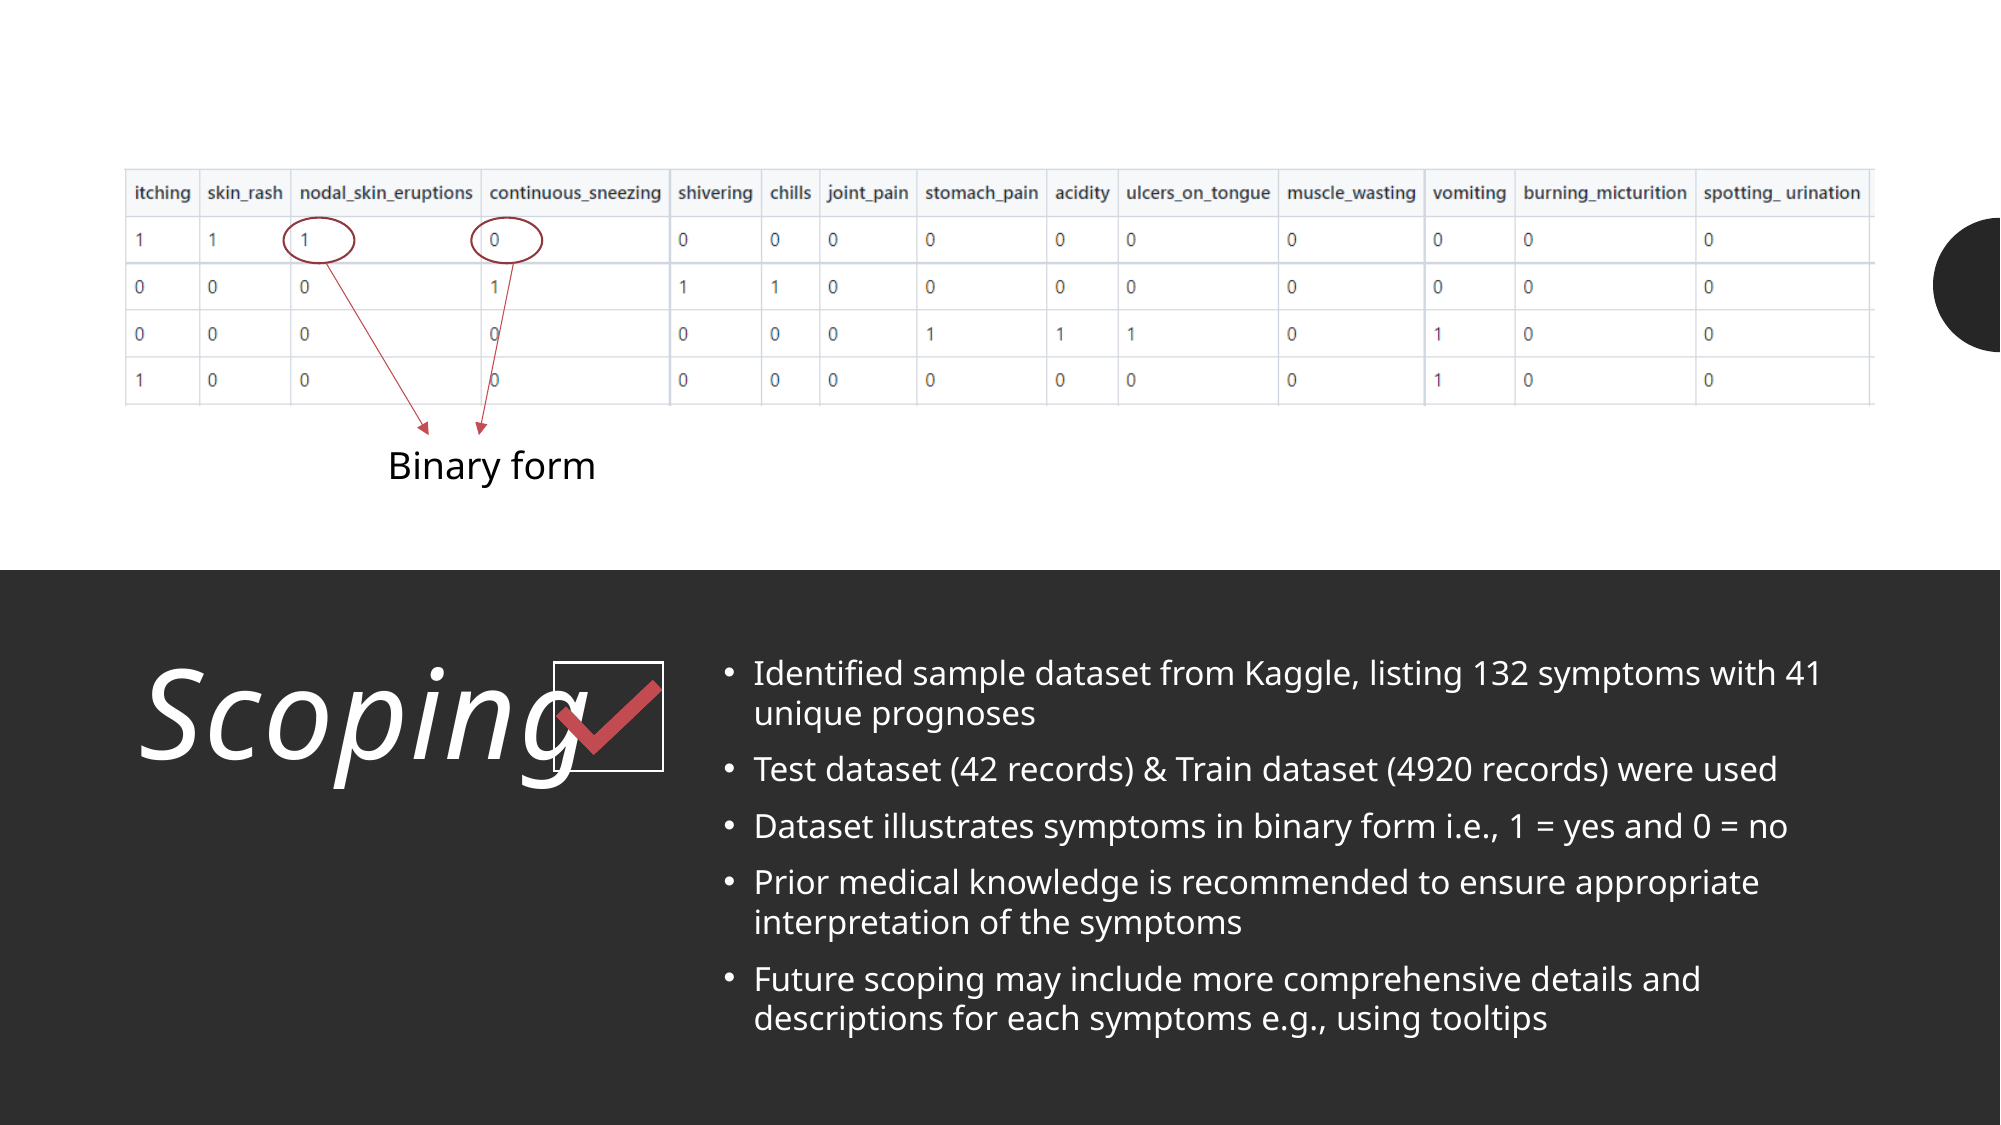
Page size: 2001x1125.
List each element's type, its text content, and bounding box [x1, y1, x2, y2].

text_box [553, 661, 664, 772]
picture [124, 164, 1875, 406]
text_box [326, 263, 429, 436]
text_box [0, 571, 2000, 1125]
text_box [0, 0, 2000, 571]
list Identified sample dataset from Kaggle, listing 132 symptoms with 41 unique prognoses Test dataset (42 records) & Train dataset (4920 records) were used Dataset illustrates symptoms in binary form i.e., 1 = yes and 0 = no Prior medical knowledge is recommended to ensure appropriate interpretation of the symptoms Future scoping may include more comprehensive details and descriptions for each symptoms e.g., using tooltips [708, 644, 1875, 1099]
title Scoping [124, 644, 708, 978]
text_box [478, 263, 514, 436]
text_box Binary form [372, 435, 641, 495]
text_box [1933, 217, 2000, 353]
